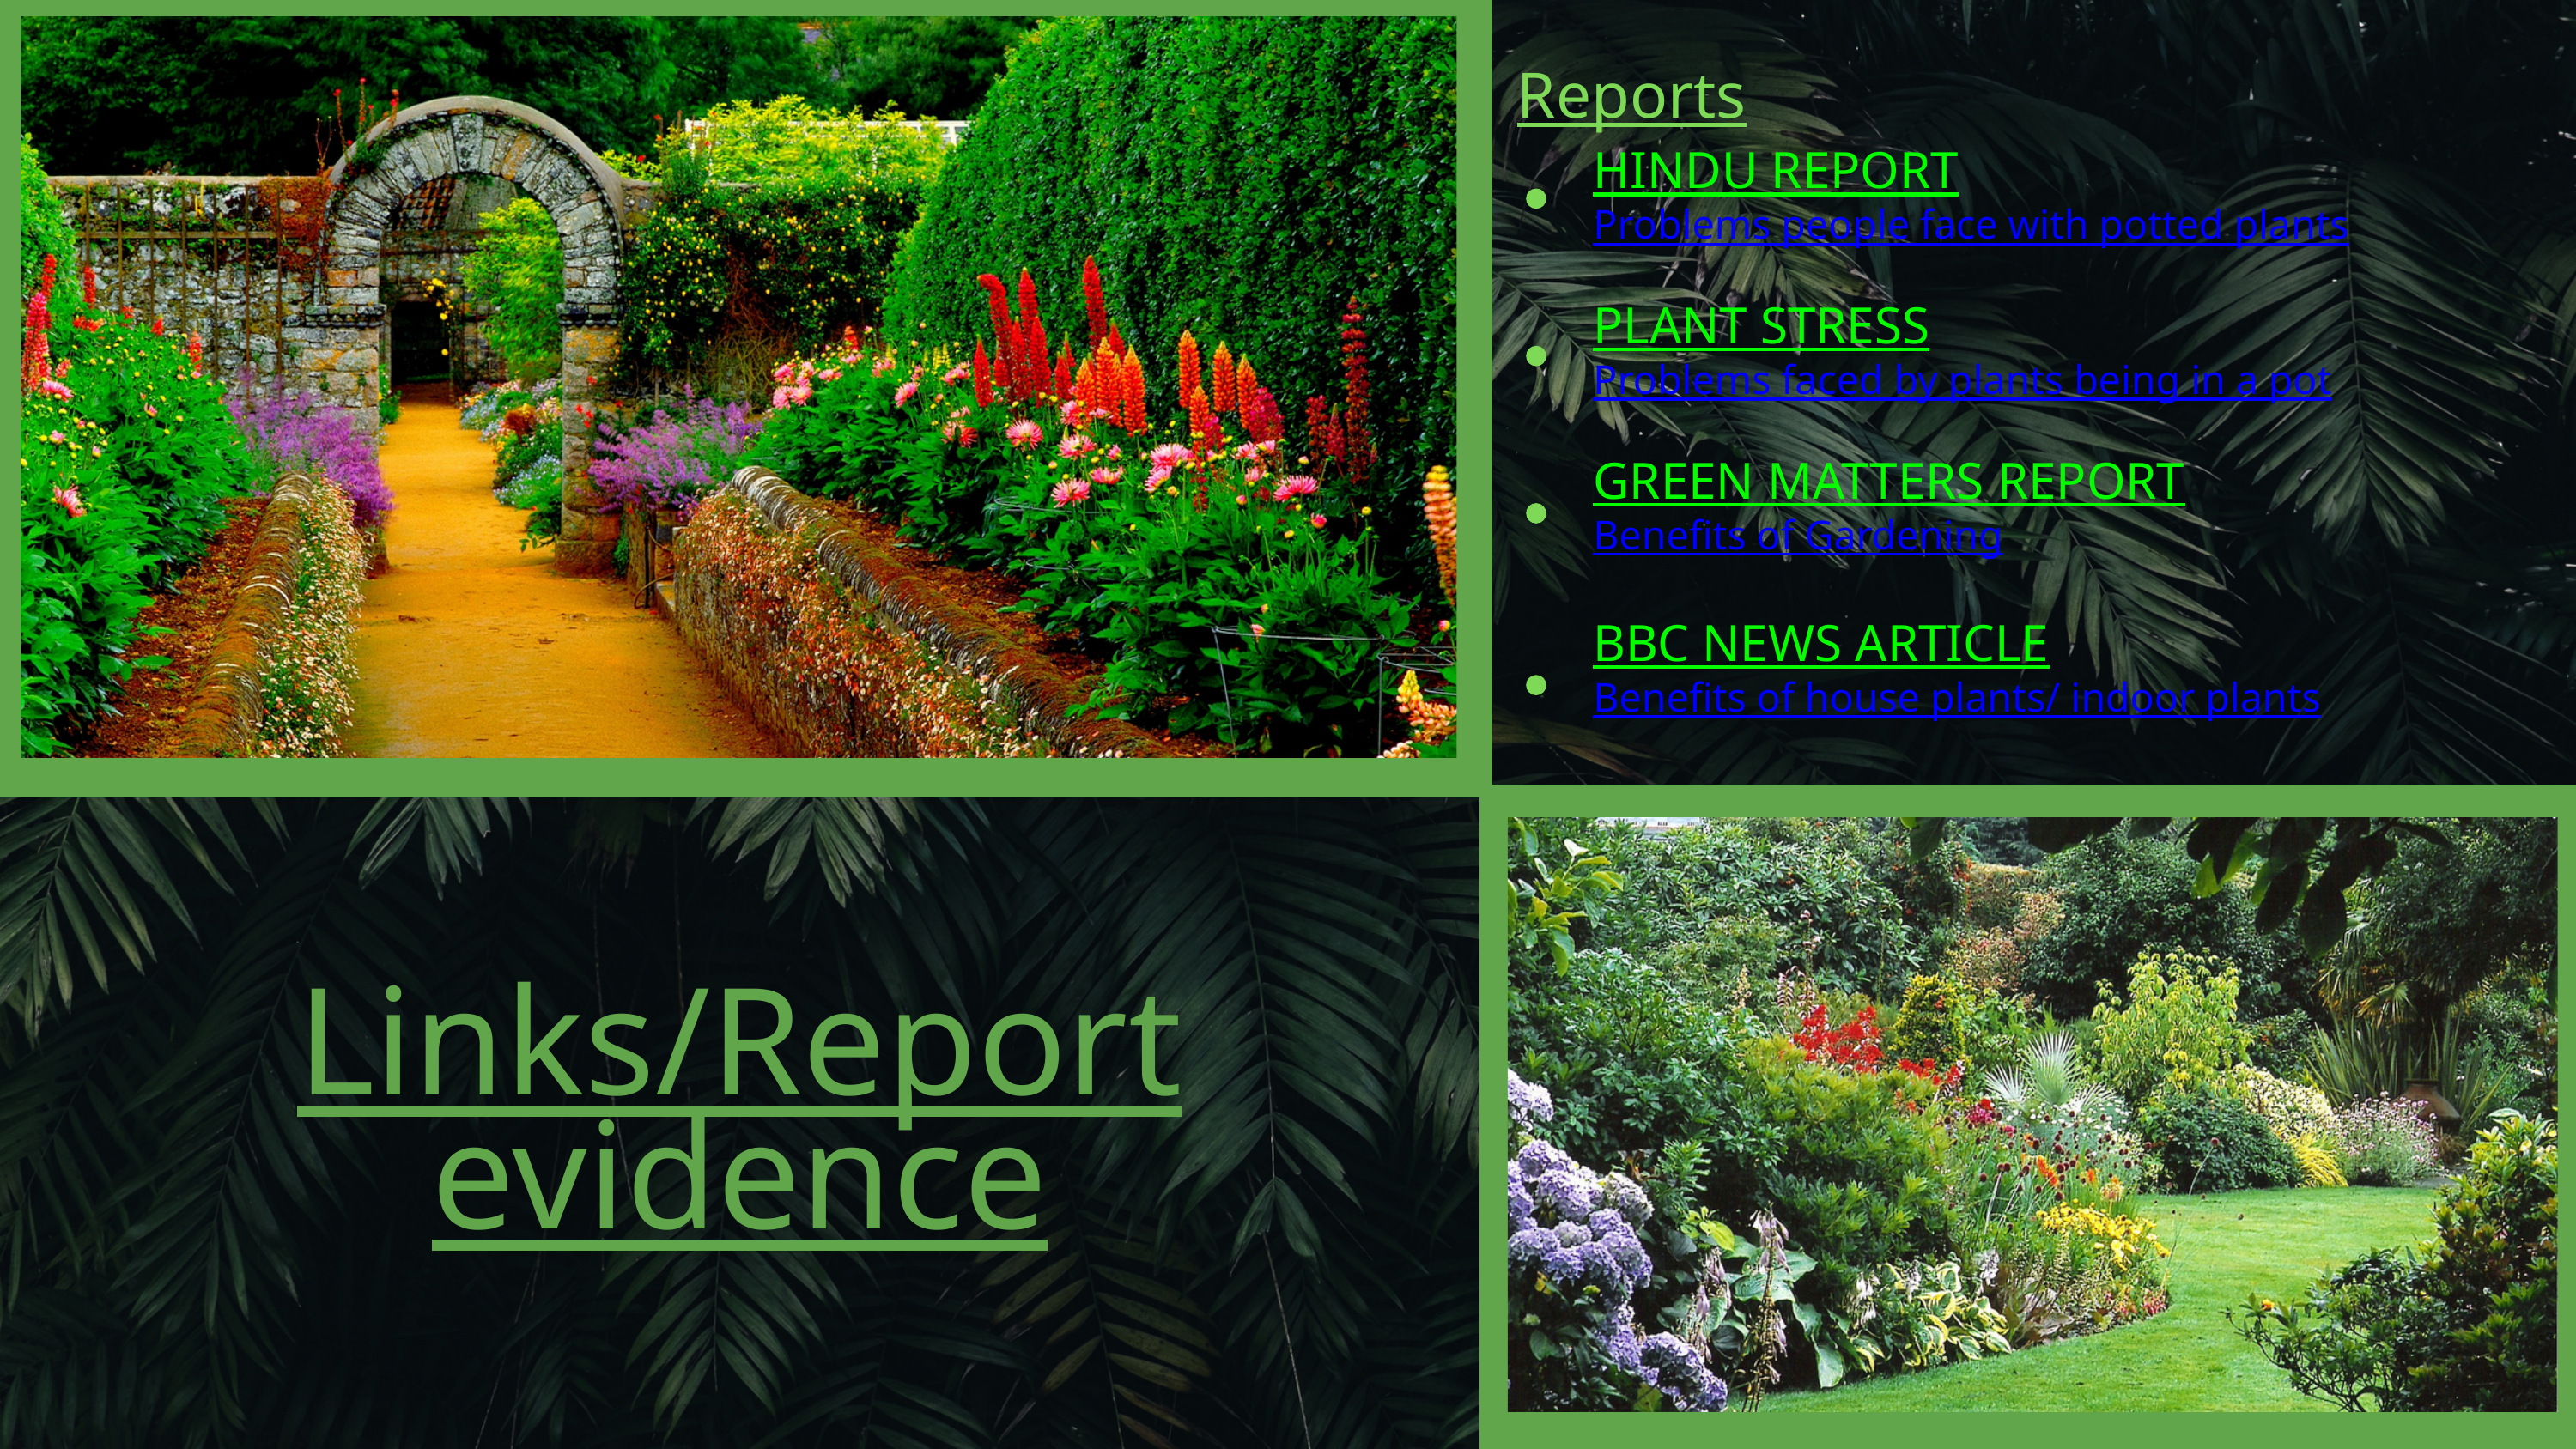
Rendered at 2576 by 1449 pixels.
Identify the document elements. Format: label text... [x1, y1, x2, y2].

text_box [1492, 0, 2576, 784]
text_box Reports [1516, 43, 2076, 131]
text_box GREEN MATTERS REPORT [1593, 439, 2380, 507]
text_box BBC NEWS ARTICLE [1593, 601, 2463, 670]
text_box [1525, 674, 1547, 696]
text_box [0, 0, 1479, 785]
text_box HINDU REPORT [1593, 129, 2048, 197]
text_box Links/Report evidence [62, 991, 1418, 1258]
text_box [20, 16, 1457, 759]
text_box PLANT STRESS [1593, 283, 2463, 353]
text_box Problems people face with potted plants [1593, 197, 2380, 254]
text_box Problems faced by plants being in a pot [1593, 353, 2463, 409]
text_box Benefits of Gardening [1593, 507, 2380, 565]
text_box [1479, 784, 2576, 1449]
text_box [0, 797, 1474, 1449]
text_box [1525, 345, 1547, 367]
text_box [1525, 188, 1547, 209]
text_box Benefits of house plants/ indoor plants [1593, 670, 2463, 727]
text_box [1525, 502, 1547, 524]
